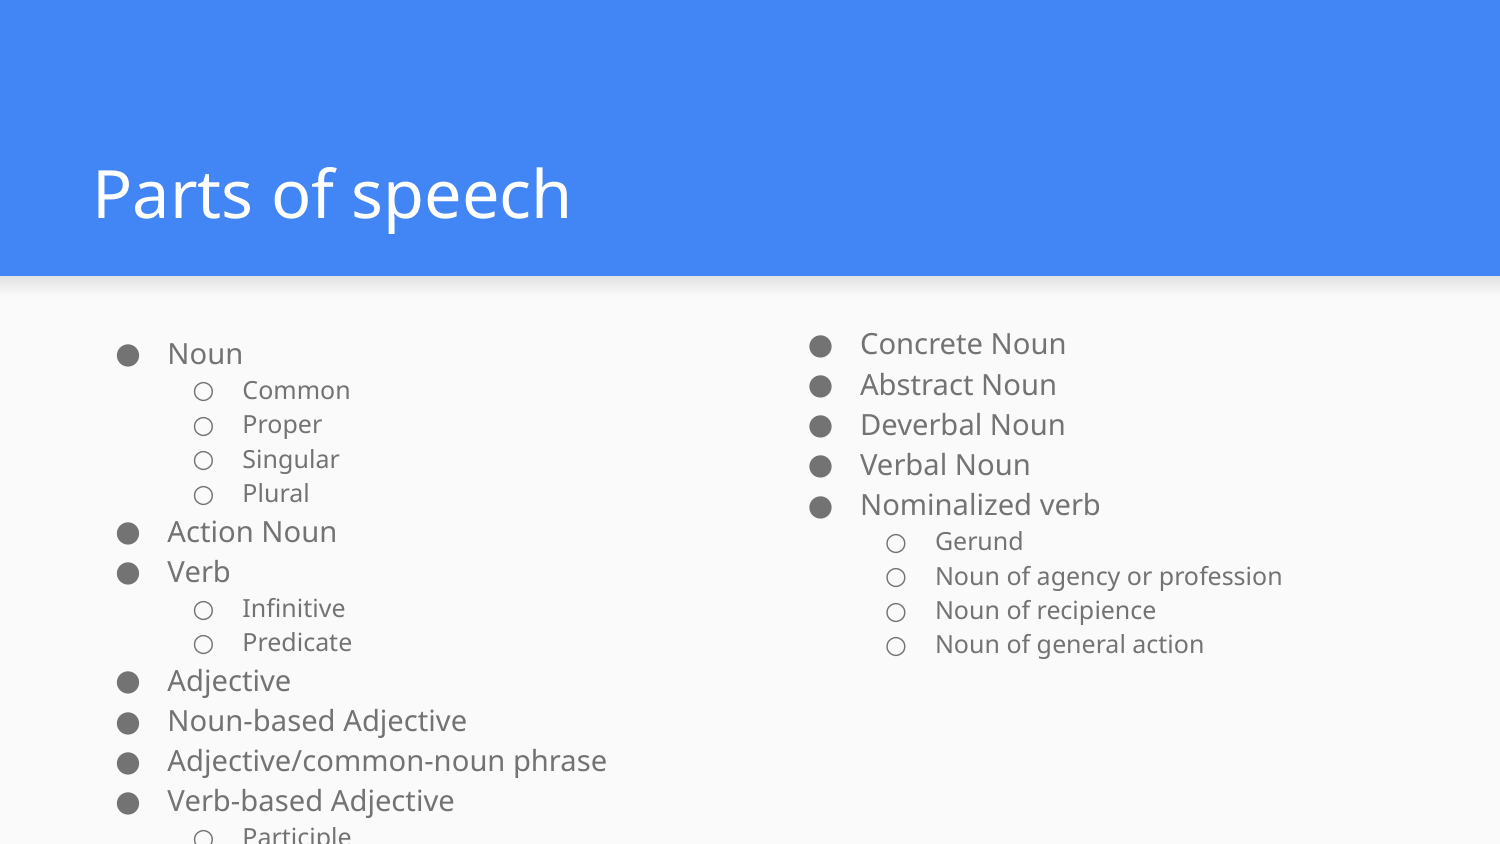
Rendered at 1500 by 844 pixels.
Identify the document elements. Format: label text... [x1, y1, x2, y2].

title Parts of speech [77, 121, 1427, 248]
list Noun Common Proper Singular Plural Action Noun Verb Infinitive Predicate Adjective Noun-based Adjective Adjective/common-noun phrase Verb-based Adjective Participle Attributive [77, 314, 734, 760]
list Concrete Noun Abstract Noun Deverbal Noun Verbal Noun Nominalized verb Gerund Noun of agency or profession Noun of recipience Noun of general action [770, 305, 1427, 750]
